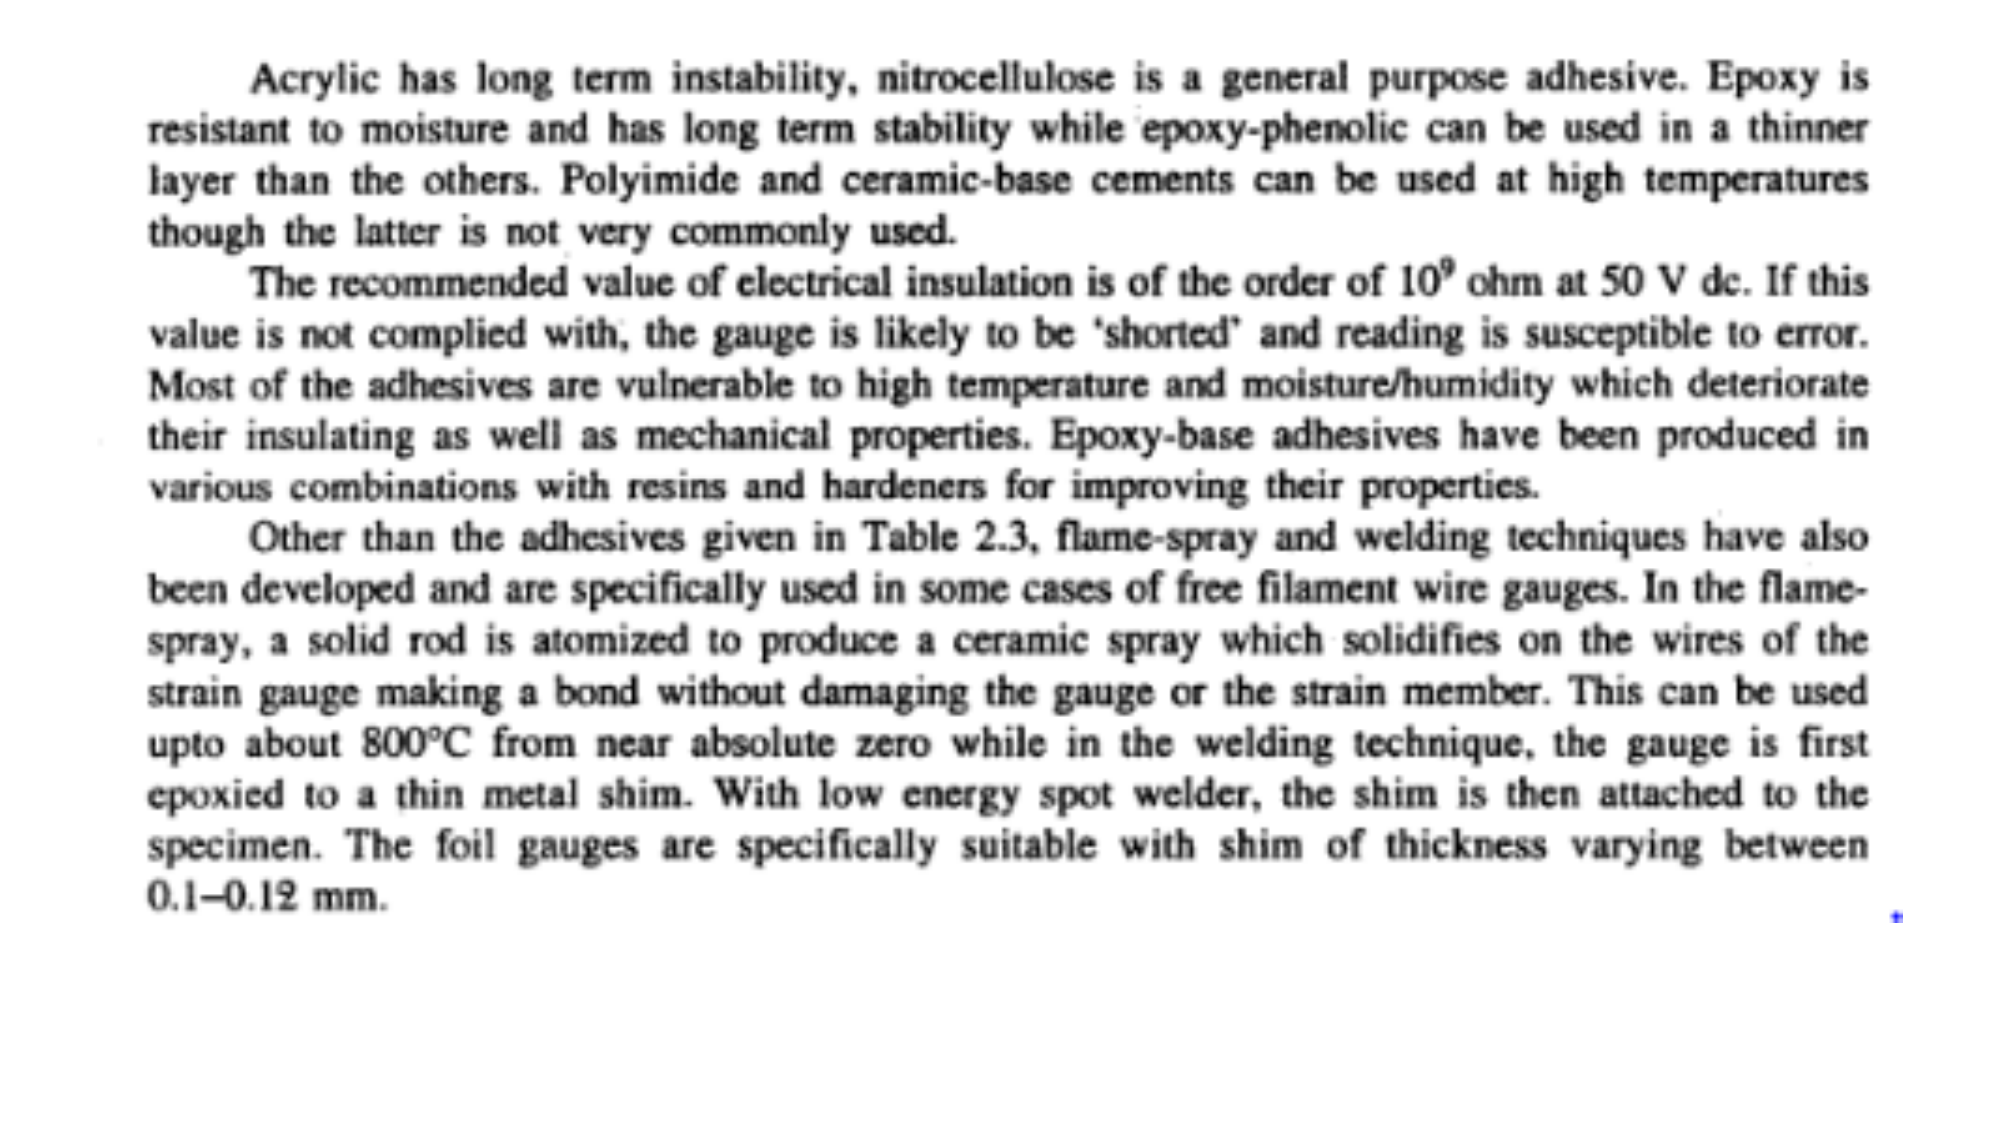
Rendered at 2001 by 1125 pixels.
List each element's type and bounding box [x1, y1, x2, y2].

picture [97, 35, 1903, 923]
